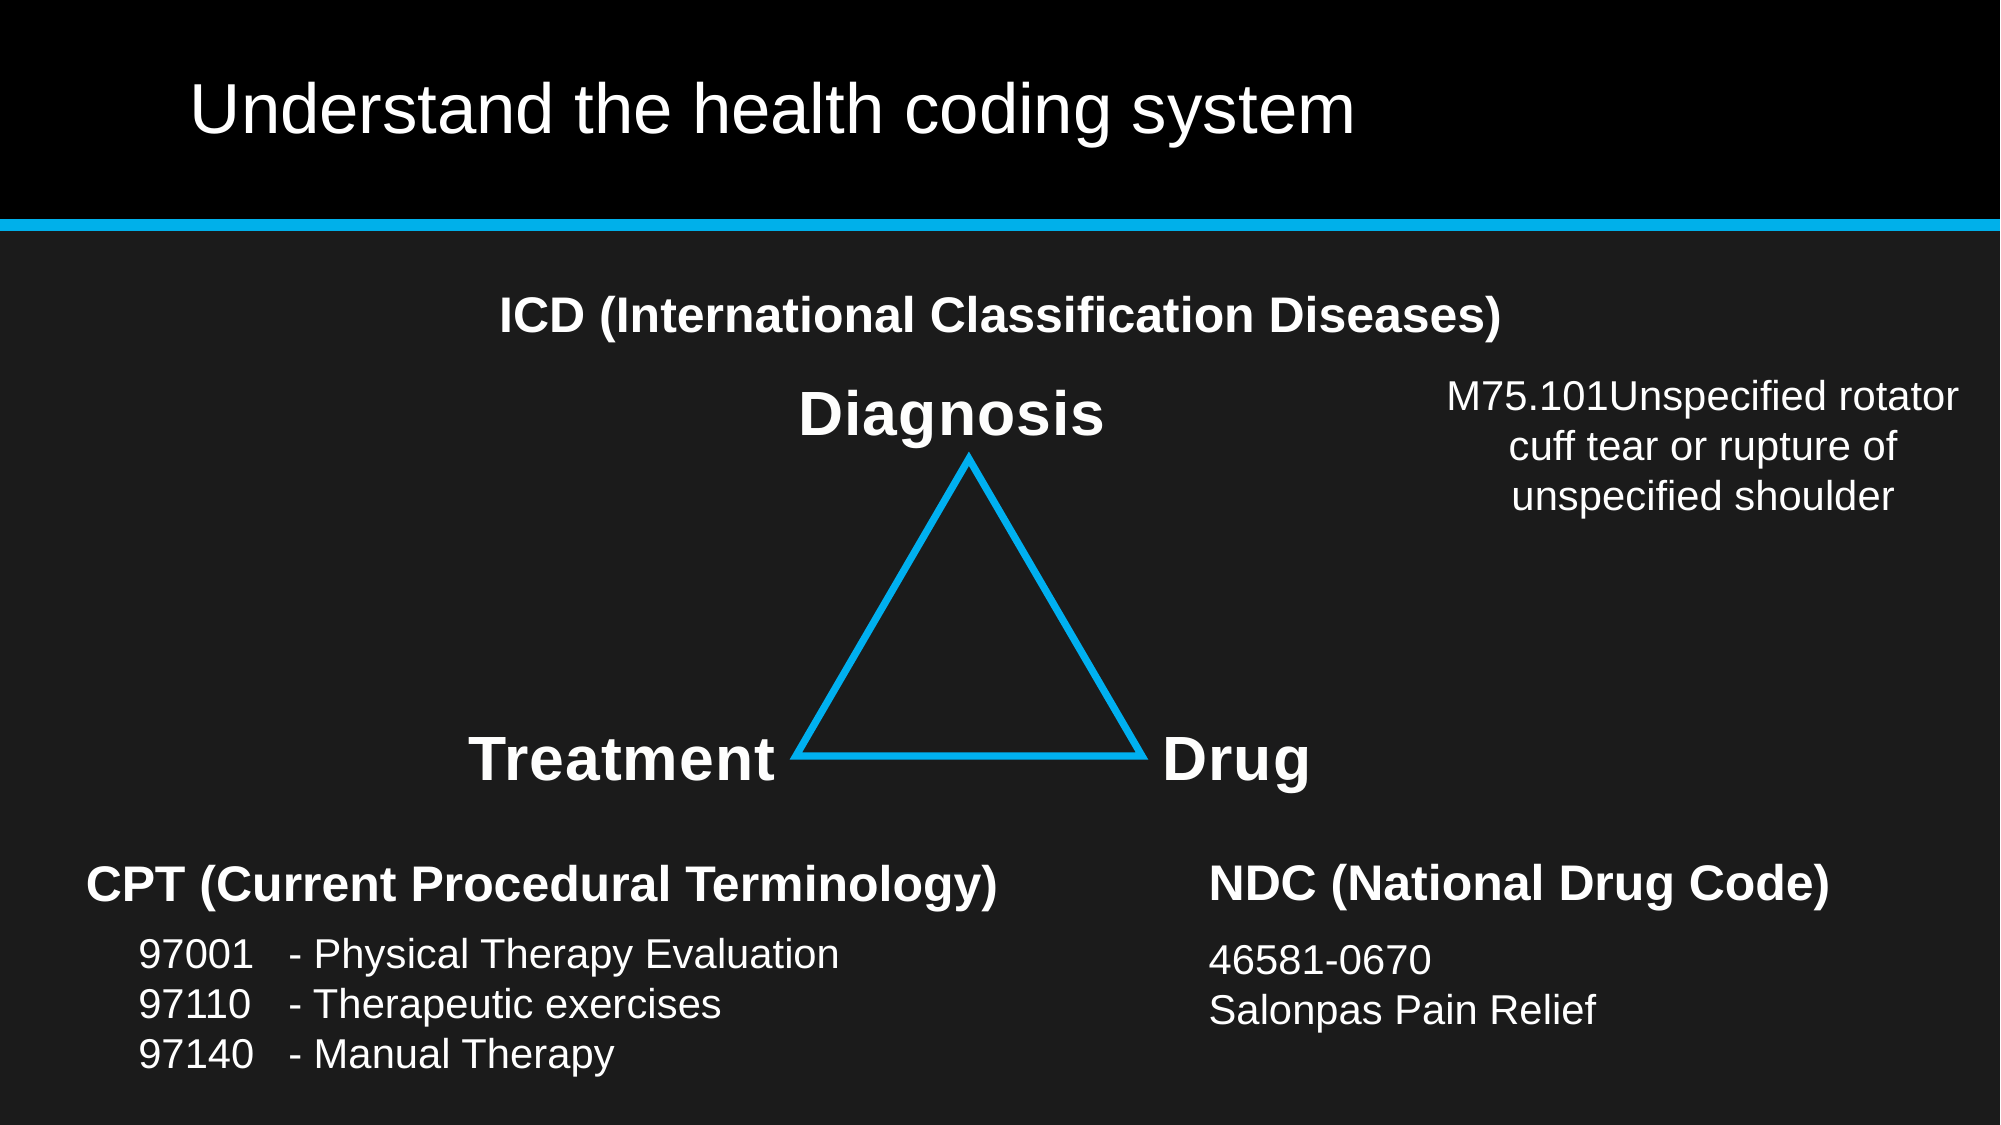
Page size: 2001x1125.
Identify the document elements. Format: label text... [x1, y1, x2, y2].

text_box CPT (Current Procedural Terminology) [8, 843, 1014, 919]
text_box 97001 - Physical Therapy Evaluation 97110 - Therapeutic exercises 97140 - Manual Therapy [123, 919, 867, 1084]
text_box Drug [1147, 710, 1327, 801]
text_box ICD (International Classification Diseases) [479, 274, 1523, 350]
title Understand the health coding system [174, 20, 1825, 201]
text_box Diagnosis [783, 365, 1121, 456]
text_box NDC (National Drug Code) [1193, 843, 1882, 919]
text_box 46581-0670 Salonpas Pain Relief [1193, 925, 1634, 1040]
text_box Treatment [453, 710, 791, 801]
text_box M75.101Unspecified rotator cuff tear or rupture of unspecified shoulder [1406, 361, 2000, 527]
text_box [794, 456, 1144, 758]
